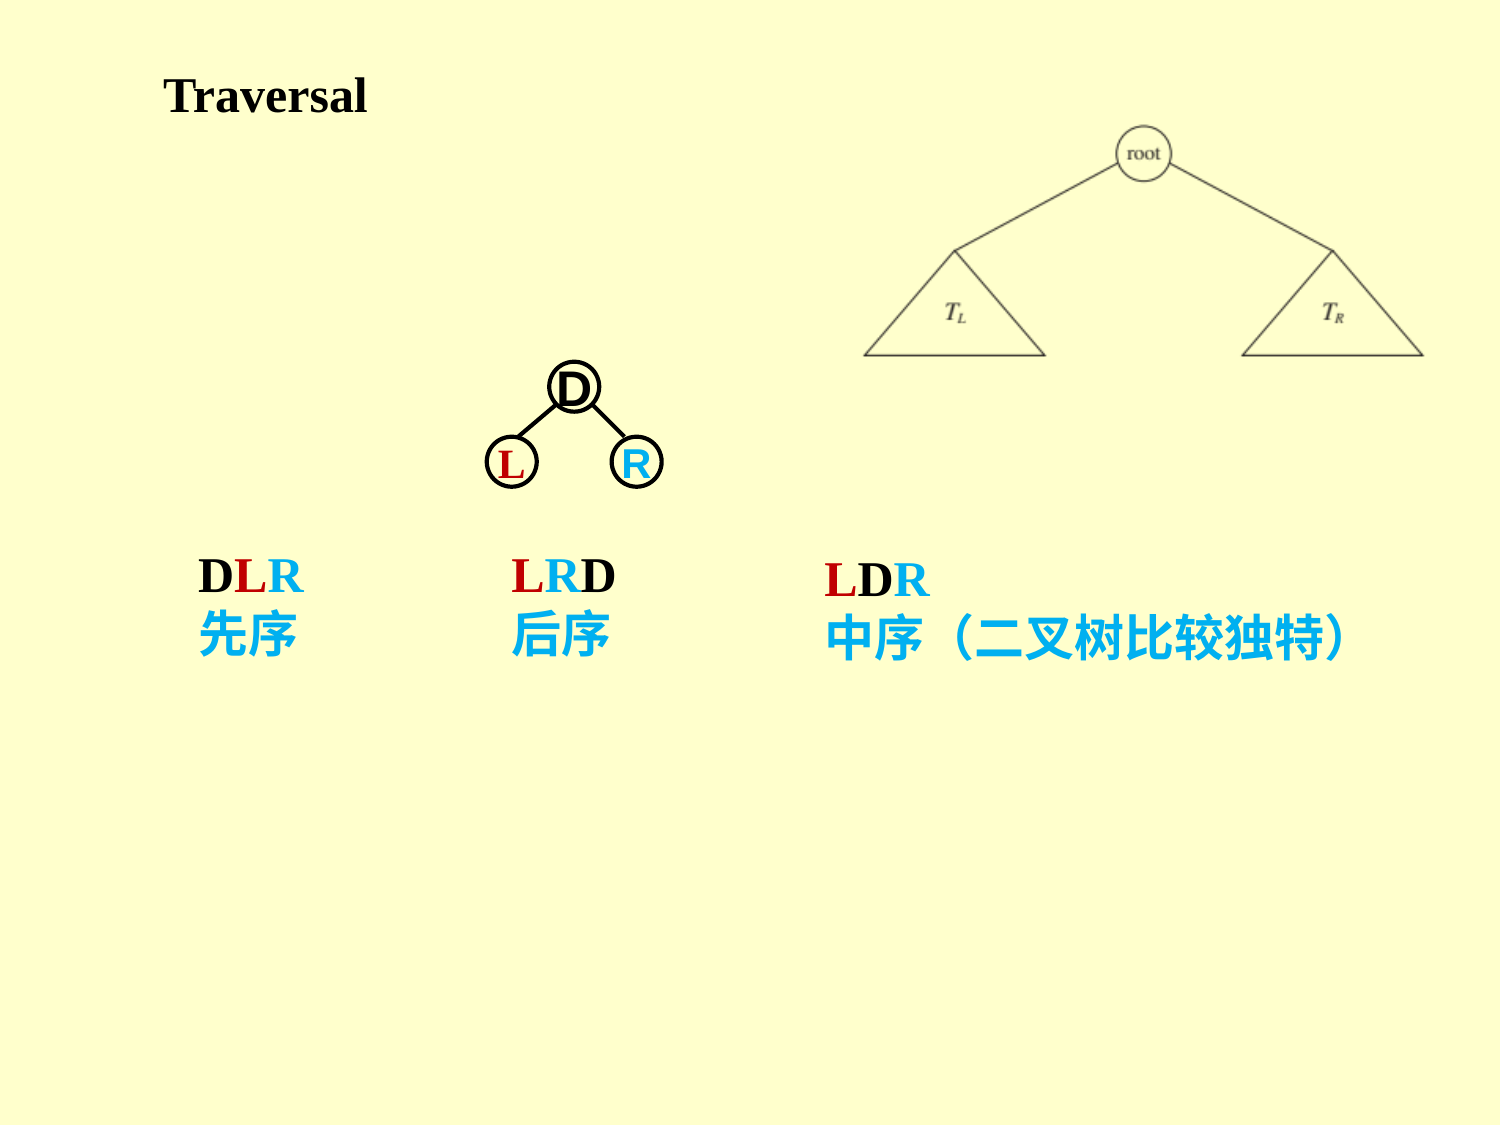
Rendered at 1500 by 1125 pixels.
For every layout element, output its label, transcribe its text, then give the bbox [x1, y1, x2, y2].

text_box DLR 先序 [183, 535, 319, 671]
text_box Traversal [148, 54, 384, 130]
picture [855, 117, 1434, 360]
text_box D [549, 361, 600, 412]
text_box LRD 后序 [496, 535, 632, 671]
text_box R [611, 436, 662, 487]
text_box LDR 中序（二叉树比较独特） [809, 539, 1434, 674]
text_box L [486, 436, 537, 487]
